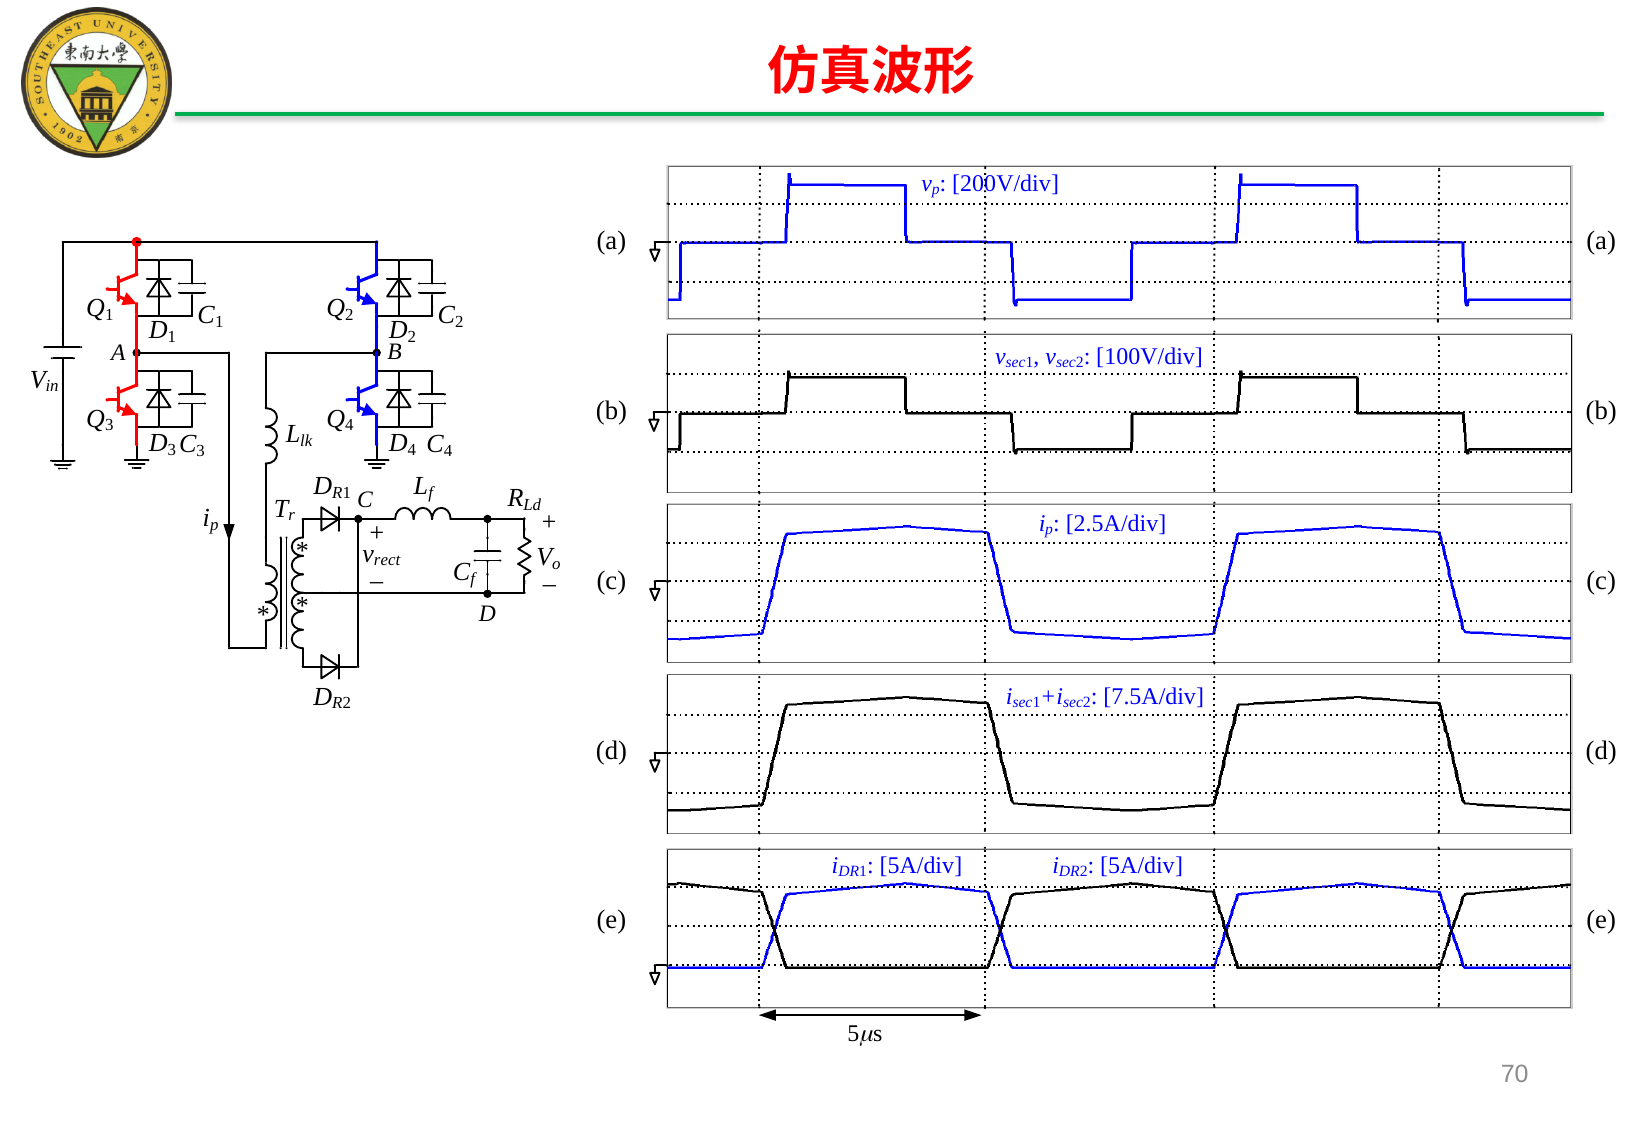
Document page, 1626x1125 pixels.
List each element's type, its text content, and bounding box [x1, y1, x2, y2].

slide_number 70 [1164, 1066, 1544, 1103]
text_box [20, 231, 579, 718]
picture [20, 6, 172, 158]
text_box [587, 160, 1625, 1059]
text_box 仿真波形 [351, 30, 1392, 108]
